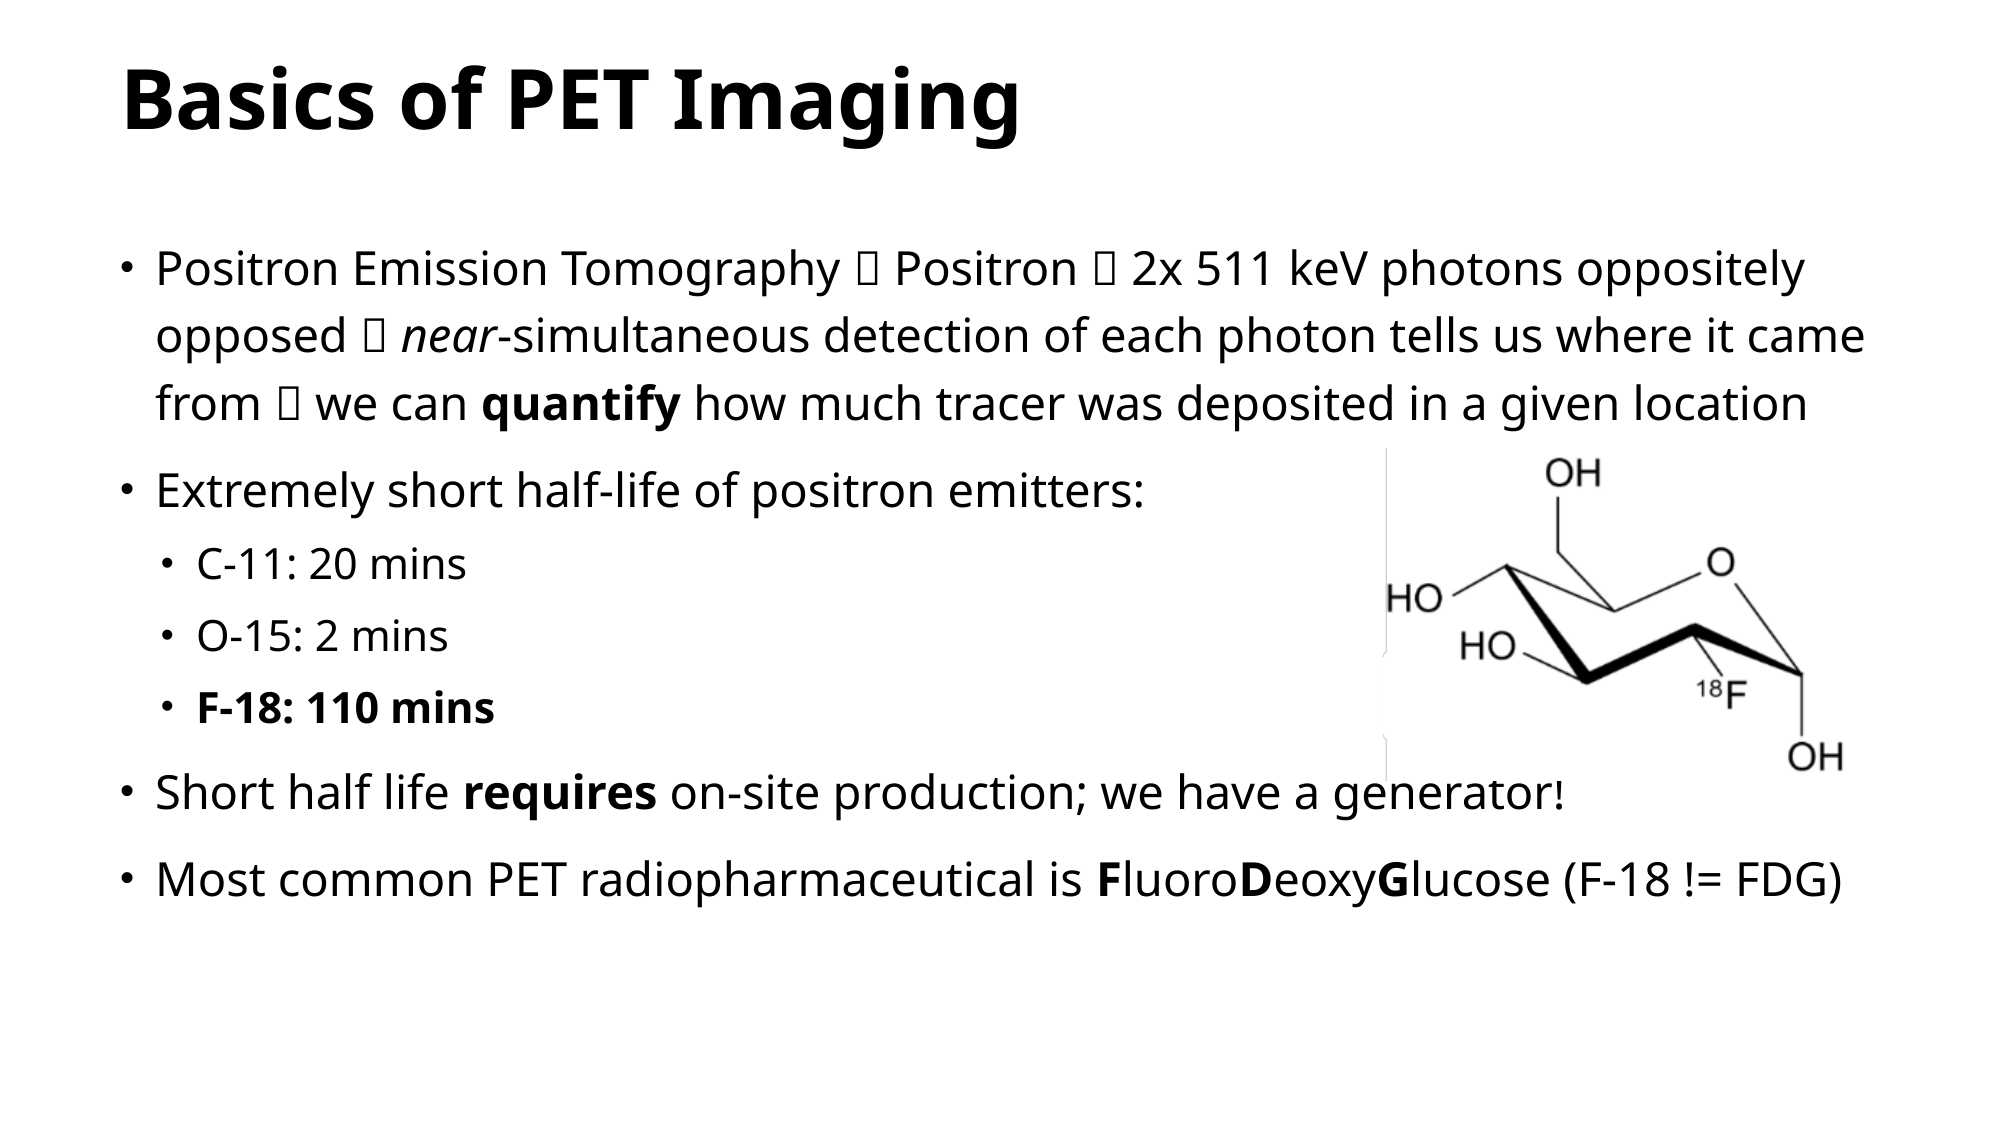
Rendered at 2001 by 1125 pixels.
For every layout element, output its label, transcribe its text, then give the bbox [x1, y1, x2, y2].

list Positron Emission Tomography  Positron  2x 511 keV photons oppositely opposed  near-simultaneous detection of each photon tells us where it came from  we can quantify how much tracer was deposited in a given location Extremely short half-life of positron emitters: C-11: 20 mins O-15: 2 mins F-18: 110 mins Short half life requires on-site production; we have a generator! Most common PET radiopharmaceutical is FluoroDeoxyGlucose (F-18 != FDG) [105, 219, 1892, 1017]
picture [1382, 448, 1855, 781]
title Basics of PET Imaging [105, 39, 1892, 219]
